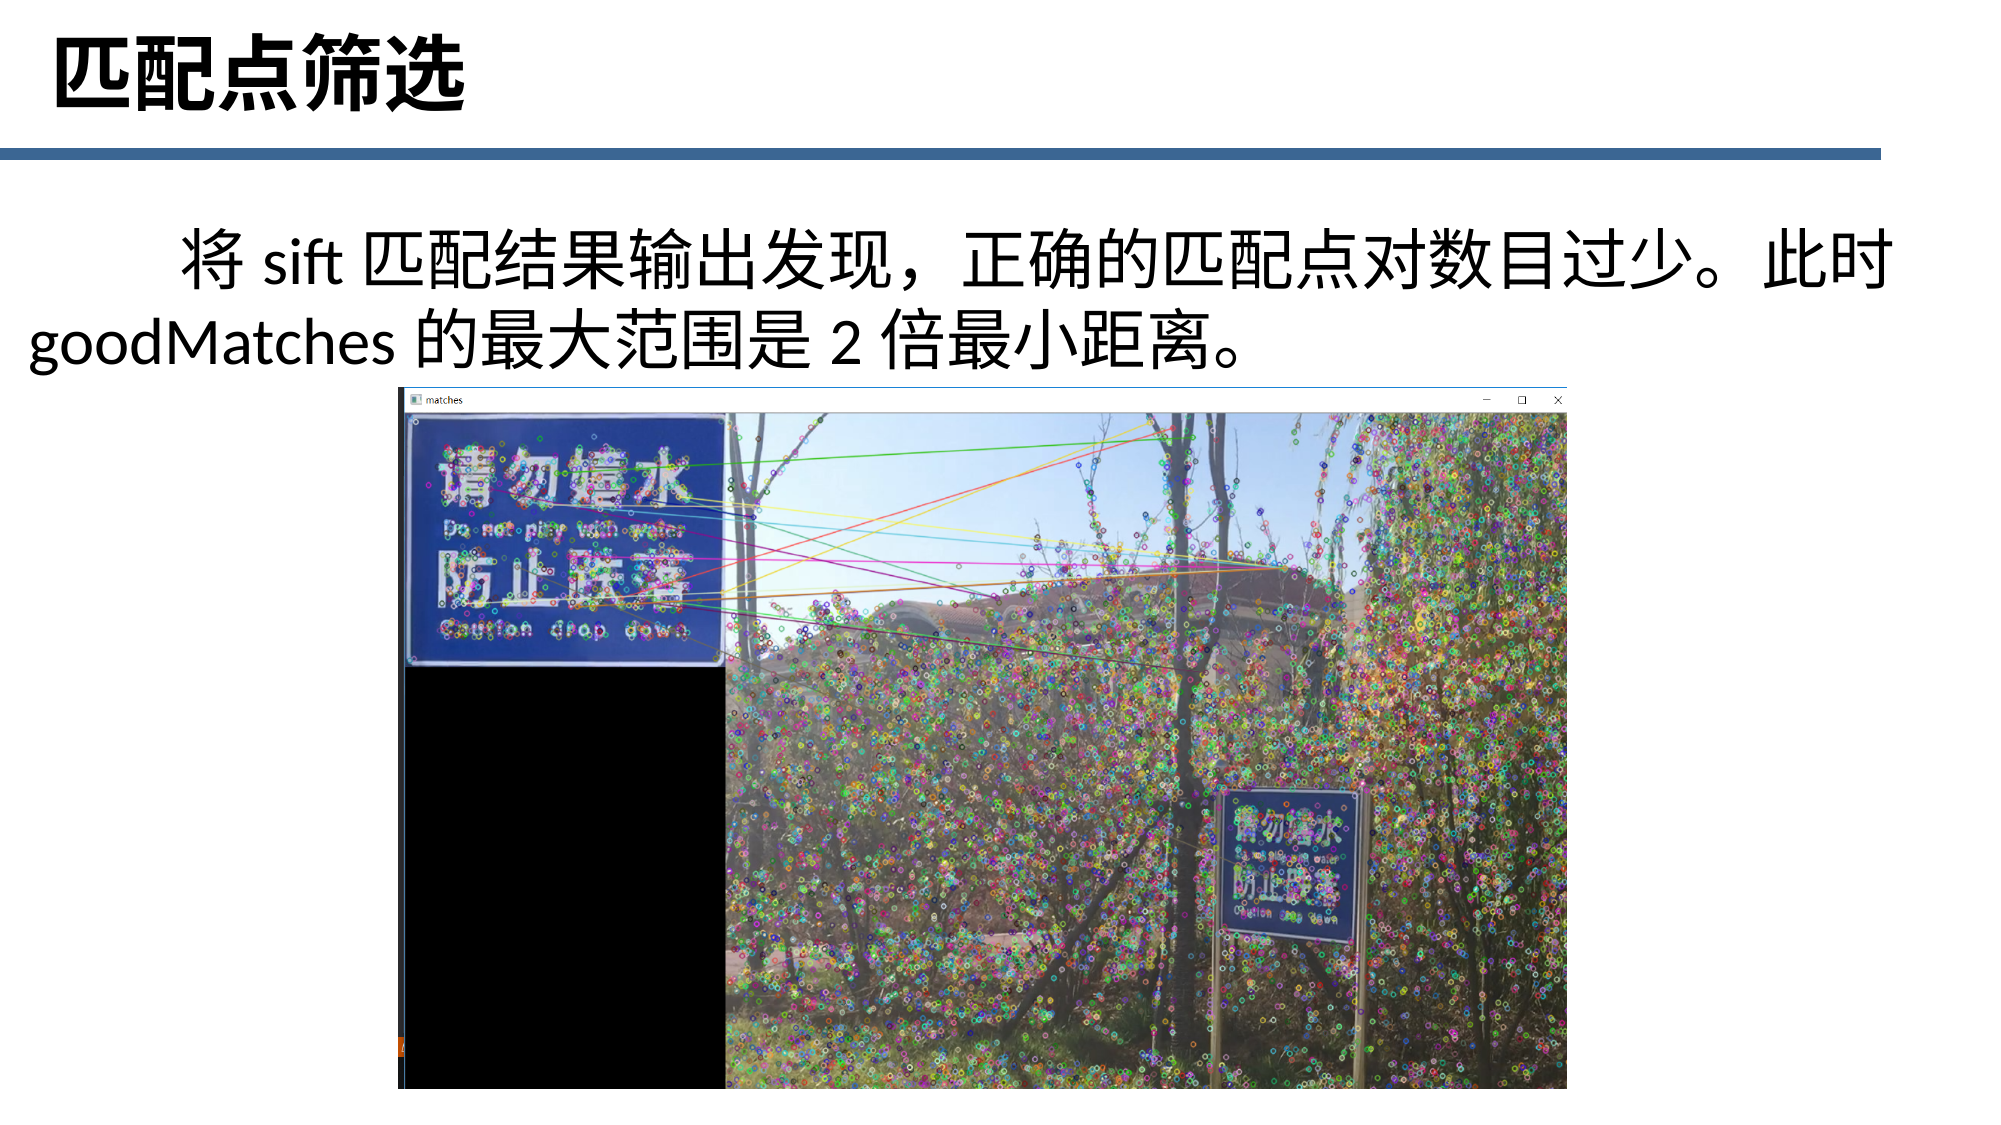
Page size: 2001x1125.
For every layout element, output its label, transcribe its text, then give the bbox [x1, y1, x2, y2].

picture [398, 387, 1567, 1089]
text_box 匹配点筛选 [35, 13, 1158, 129]
text_box 将sift匹配结果输出发现，正确的匹配点对数目过少。此时 goodMatches的最大范围是2倍最小距离。 [13, 210, 1911, 385]
